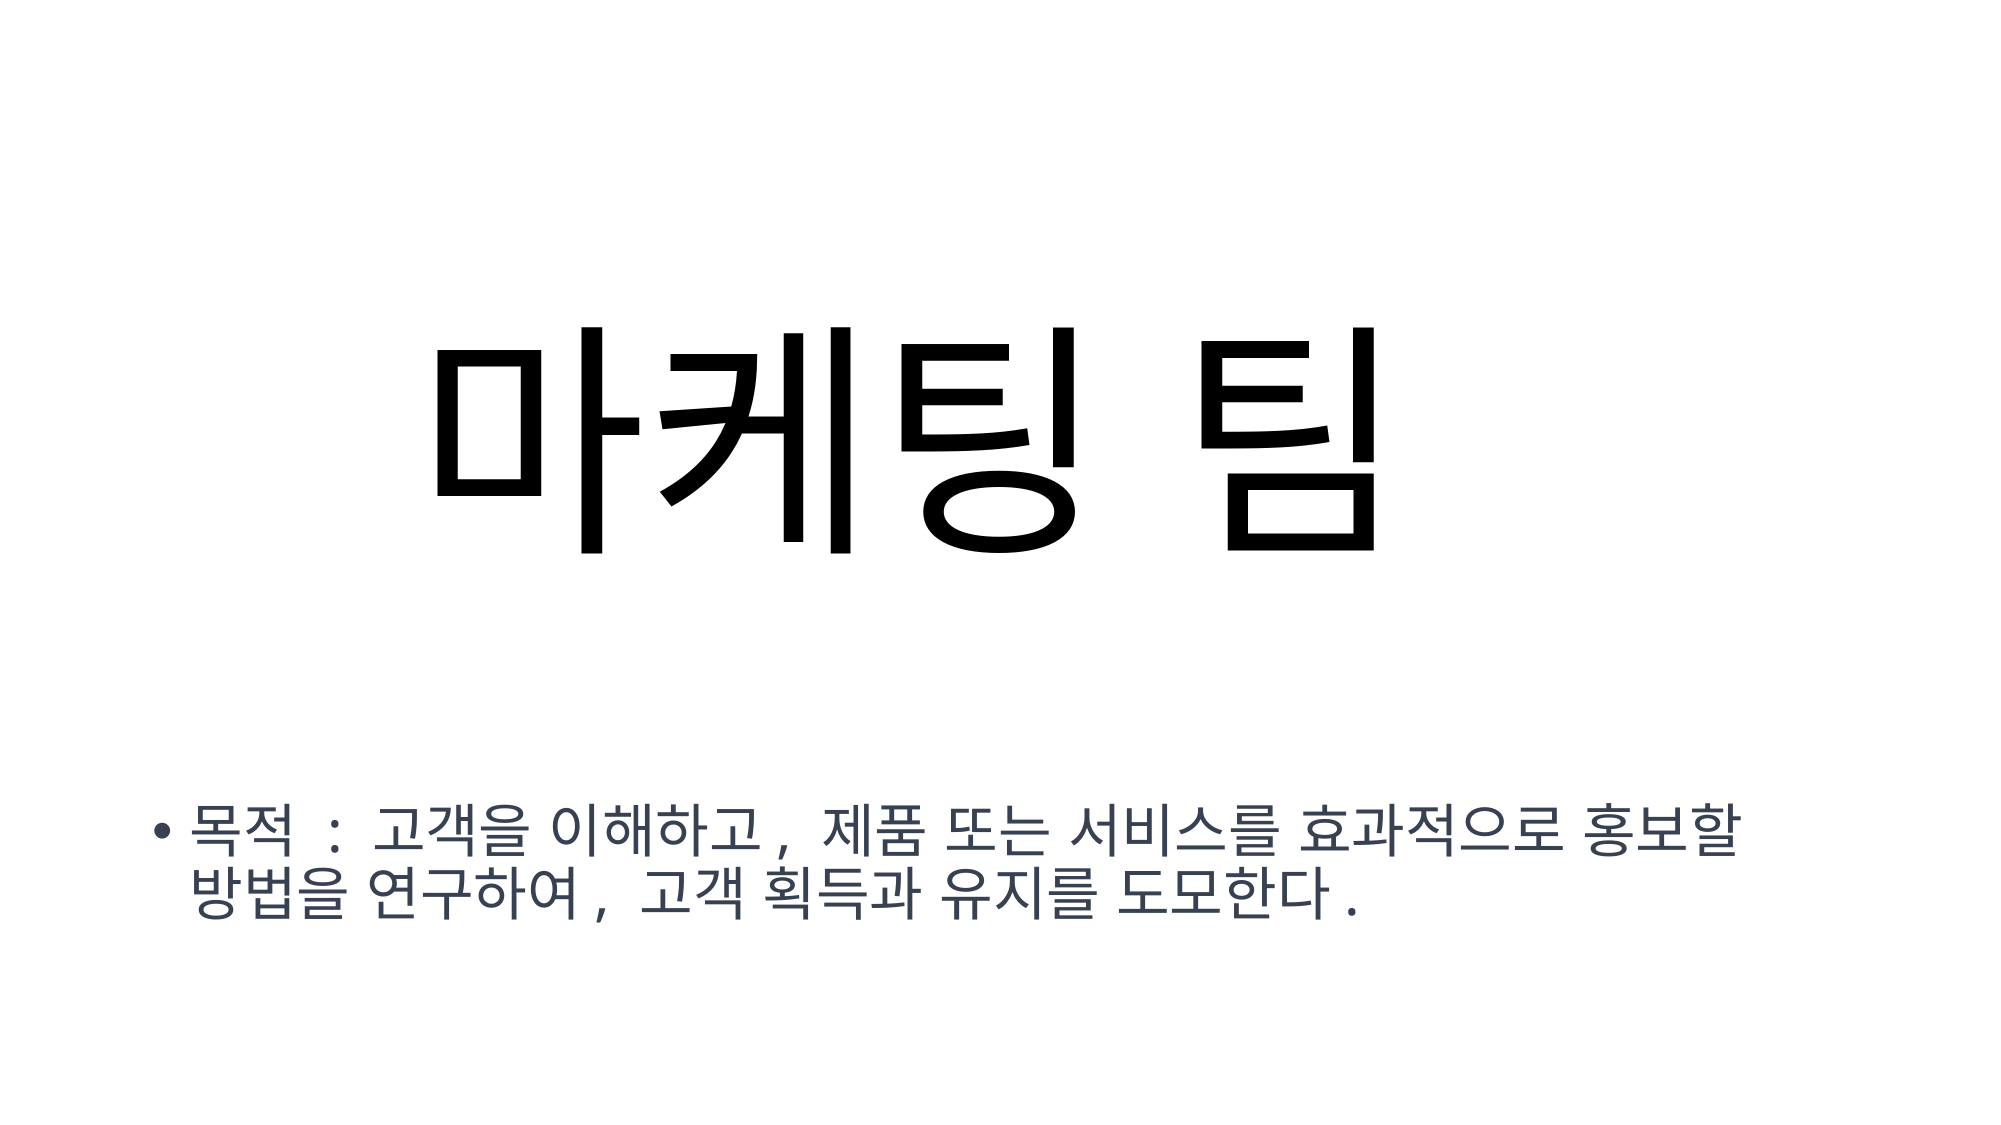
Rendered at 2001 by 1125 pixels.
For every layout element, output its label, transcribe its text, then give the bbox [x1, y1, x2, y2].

title 마케팅 팀 [401, 345, 2000, 563]
list 목적 : 고객을 이해하고, 제품 또는 서비스를 효과적으로 홍보할 방법을 연구하여, 고객 획득과 유지를 도모한다. [137, 795, 1863, 1049]
